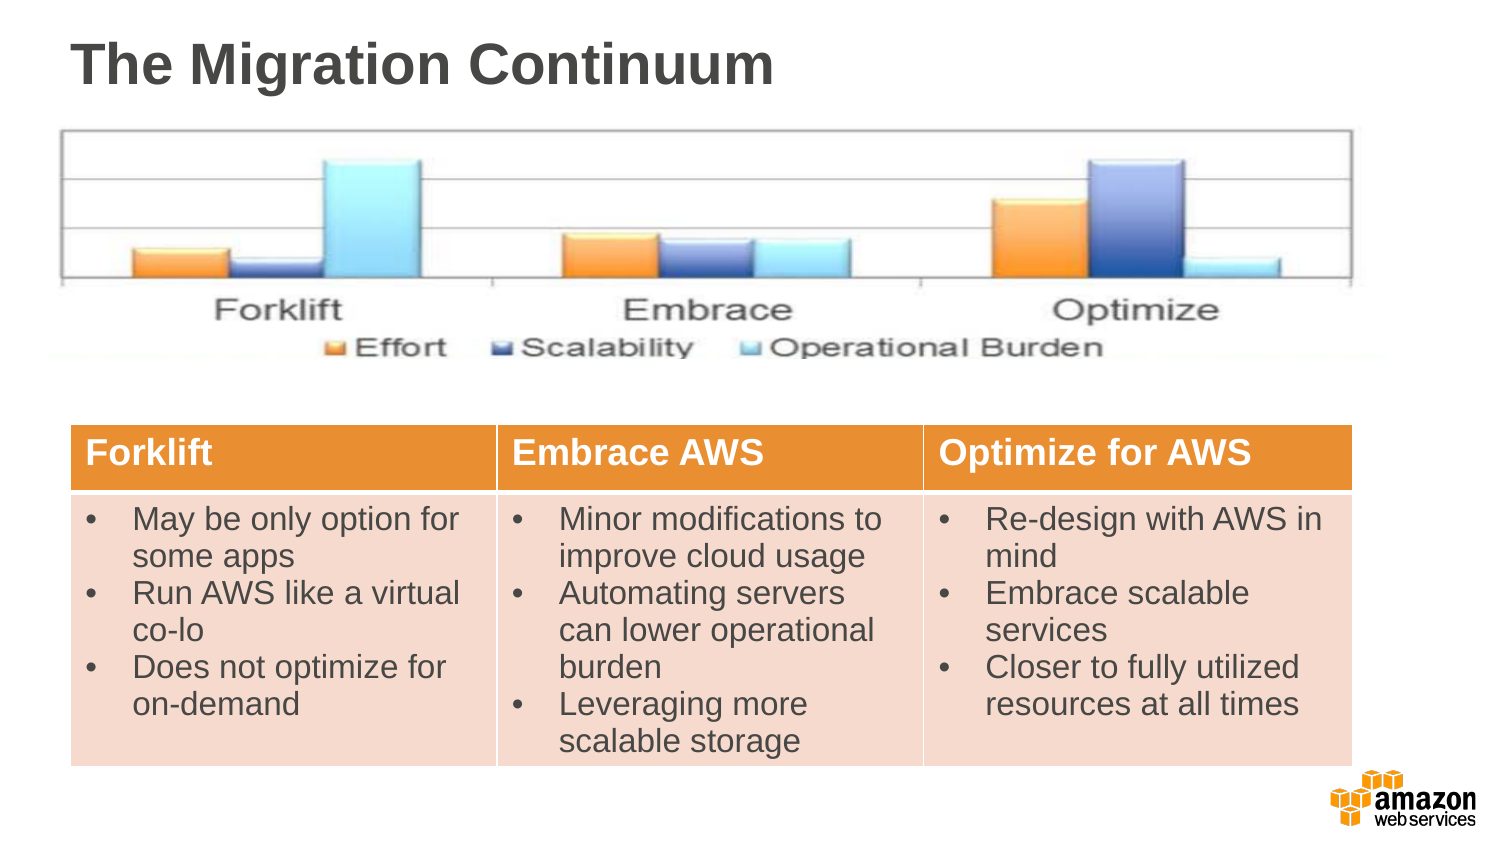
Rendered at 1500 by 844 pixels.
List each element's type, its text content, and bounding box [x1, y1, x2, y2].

table_header Embrace AWS [498, 425, 923, 490]
table_header Forklift [71, 425, 496, 490]
table_cell Re-design with AWS in mind Embrace scalable services Closer to fully utilized resources at all times [924, 495, 1352, 766]
table_cell May be only option for some apps Run AWS like a virtual co-lo Does not optimize for on-demand [71, 495, 496, 766]
table_cell Minor modifications to improve cloud usage Automating servers can lower operational burden Leveraging more scalable storage [498, 495, 923, 766]
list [48, 125, 1387, 360]
title The Migration Continuum [55, 18, 1402, 117]
table_header Optimize for AWS [924, 425, 1352, 490]
text_box [57, 394, 1402, 749]
